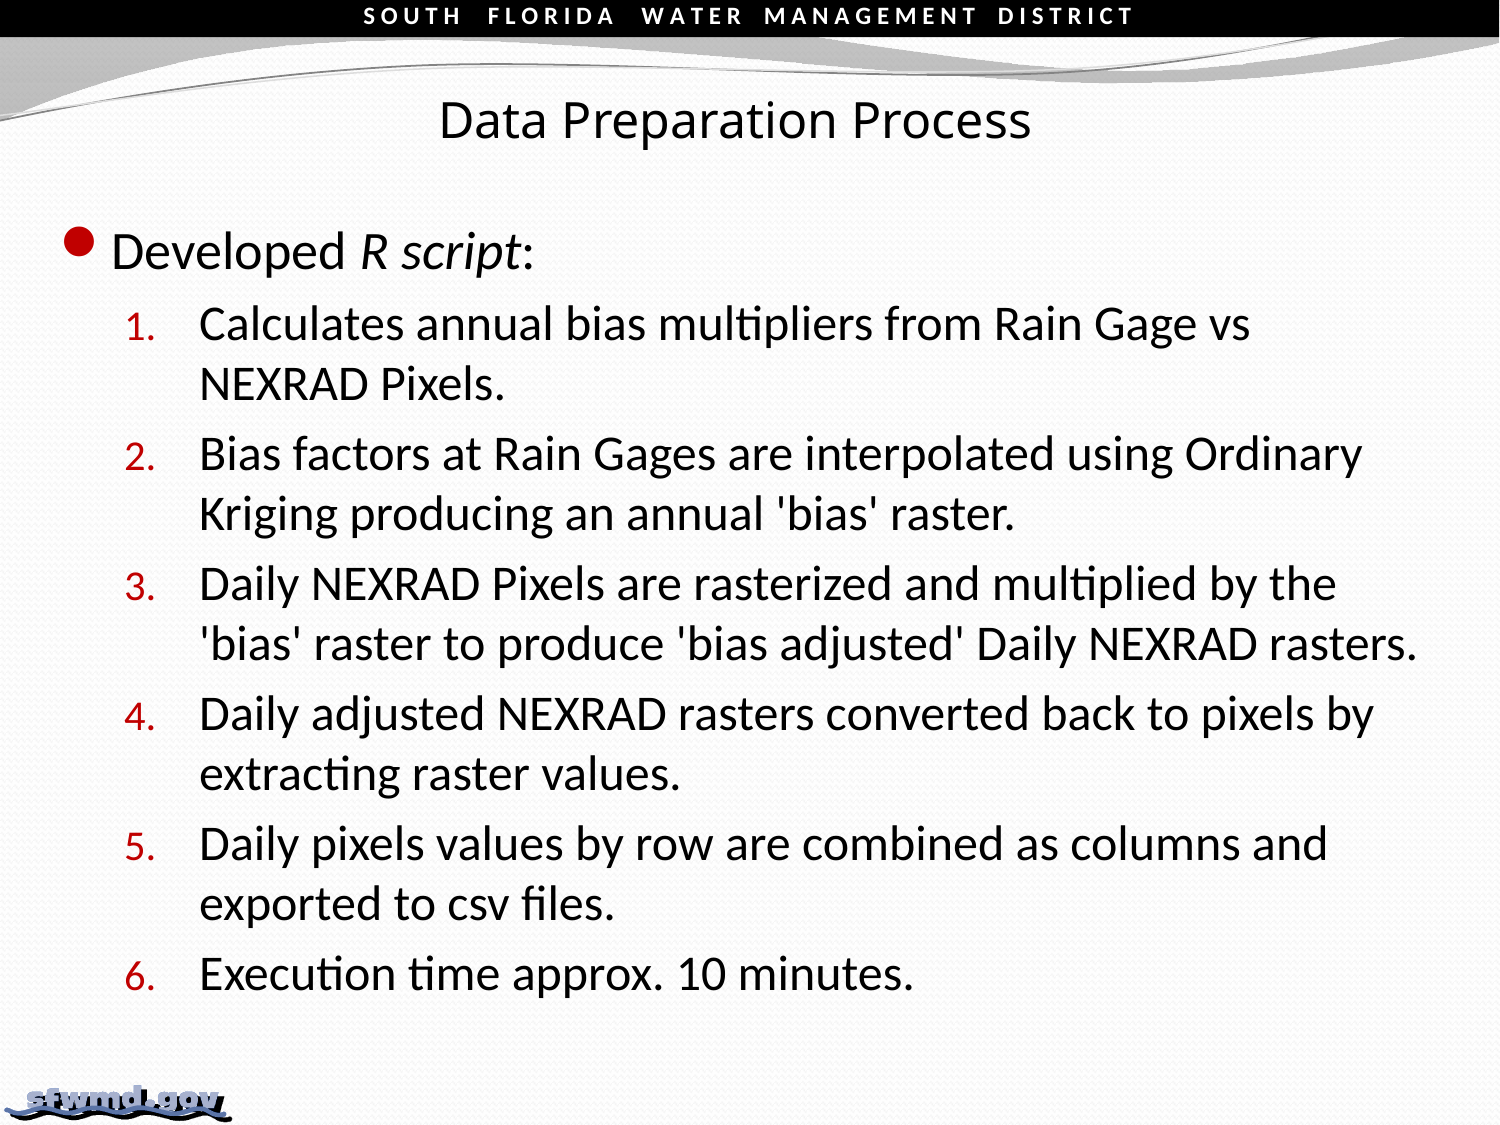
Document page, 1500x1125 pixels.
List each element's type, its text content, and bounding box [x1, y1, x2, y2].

text_box Data Preparation Process [15, 80, 1455, 172]
text_box Developed R script: Calculates annual bias multipliers from Rain Gage vs NEXRAD Pixels. Bias factors at Rain Gages are interpolated using Ordinary Kriging producing an annual 'bias' raster. Daily NEXRAD Pixels are rasterized and multiplied by the 'bias' raster to produce 'bias adjusted' Daily NEXRAD rasters. Daily adjusted NEXRAD rasters converted back to pixels by extracting raster values. Daily pixels values by row are combined as columns and exported to csv files. Execution time approx. 10 minutes. [44, 207, 1455, 1021]
picture [0, 1081, 231, 1120]
